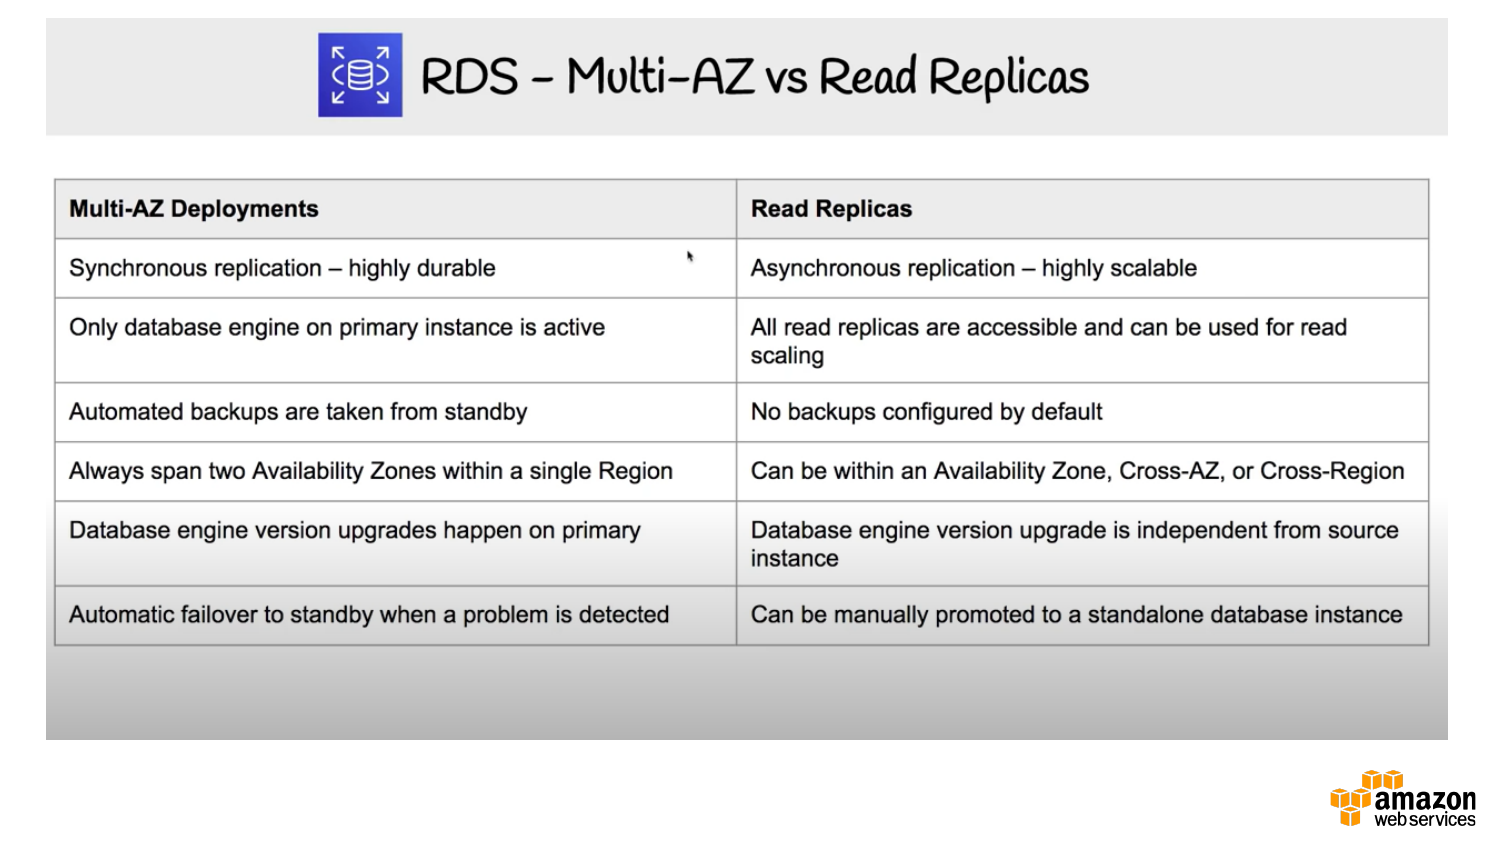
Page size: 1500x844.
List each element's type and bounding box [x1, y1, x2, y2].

picture [46, 17, 1448, 740]
